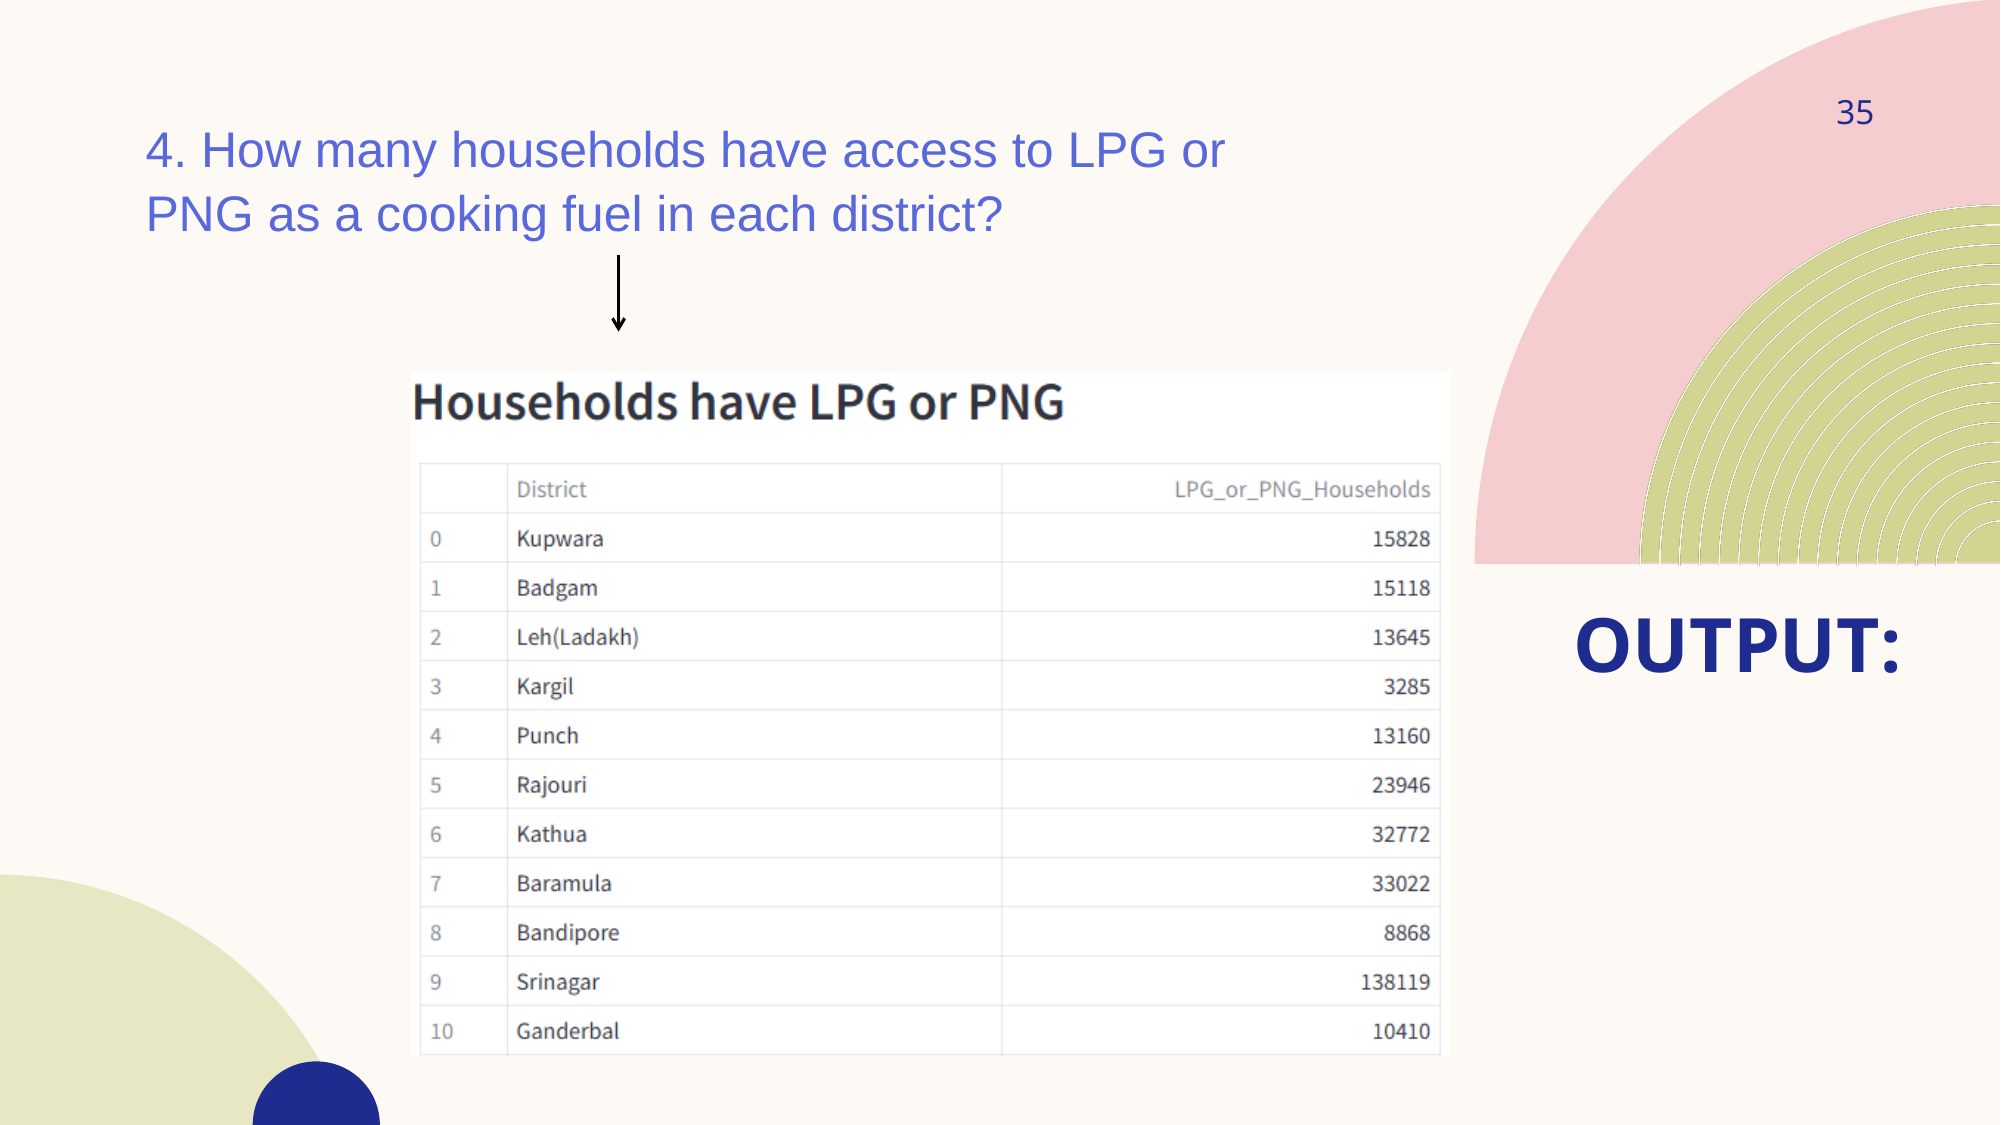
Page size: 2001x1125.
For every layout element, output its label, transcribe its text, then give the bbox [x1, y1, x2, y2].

slide_number 35 [1712, 75, 1875, 153]
title Output: [1558, 561, 1979, 688]
list 4. How many households have access to LPG or PNG as a cooking fuel in each district? [130, 112, 1263, 246]
picture [411, 372, 1450, 1057]
picture [1639, 204, 2001, 566]
